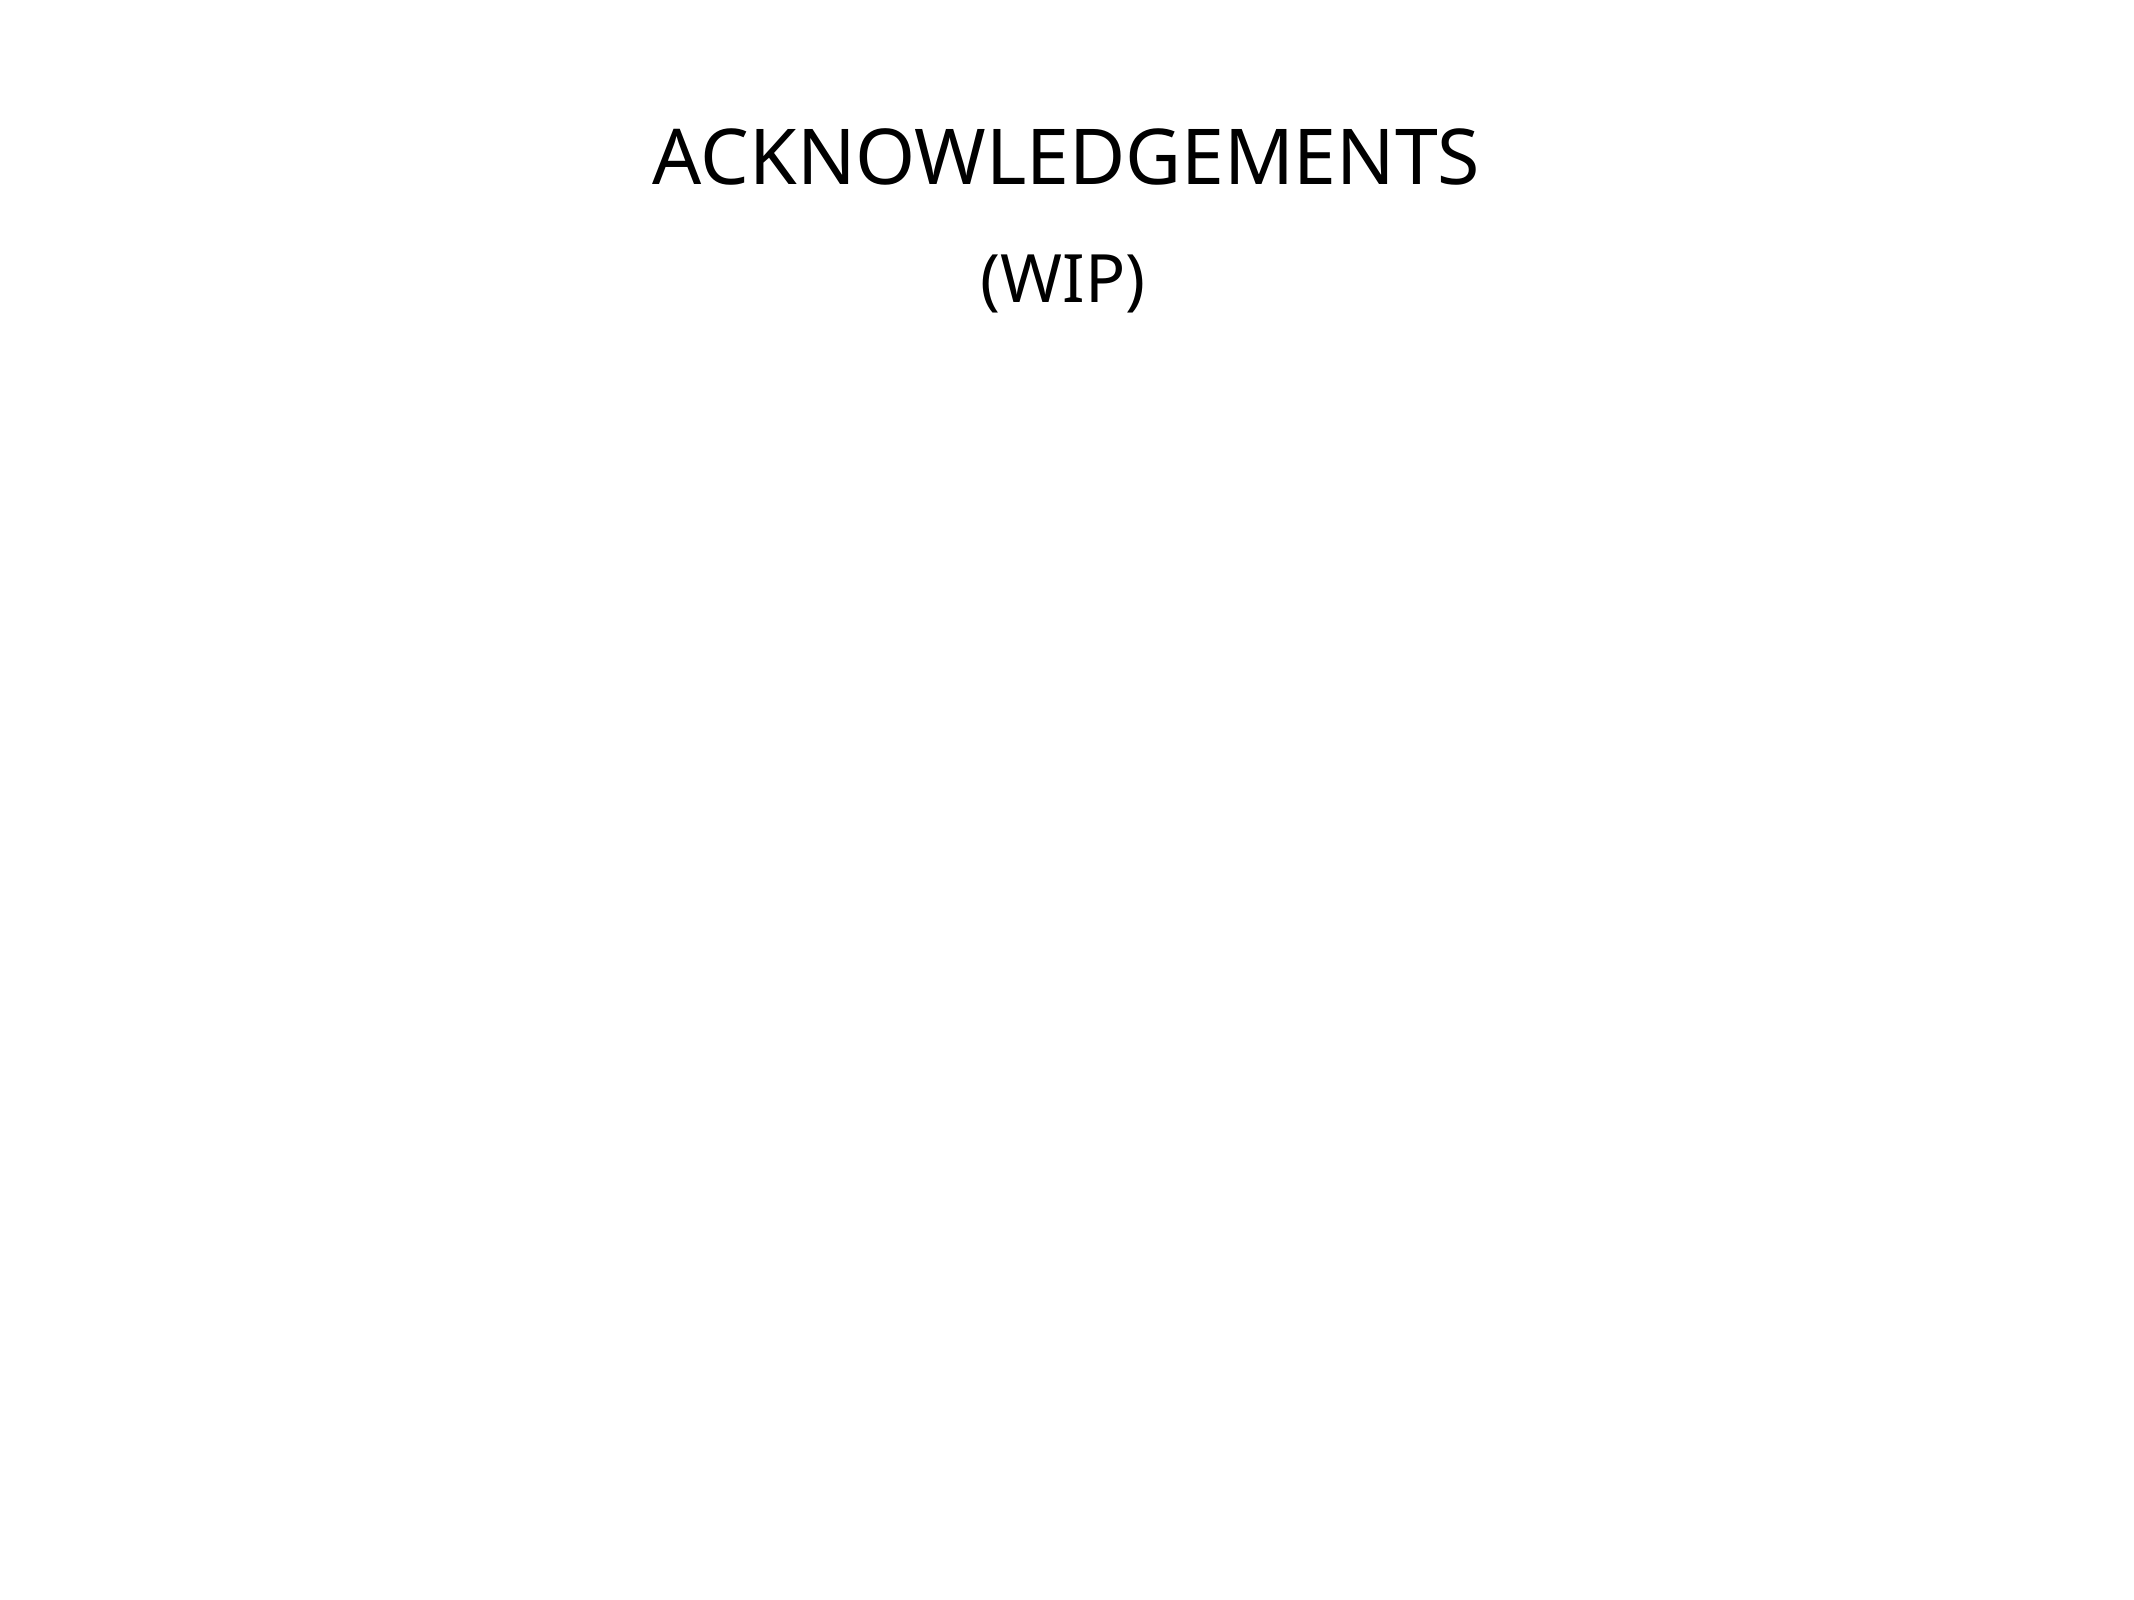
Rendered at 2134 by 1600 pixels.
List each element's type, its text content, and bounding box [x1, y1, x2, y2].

subtitle ACKNOWLEDGEMENTS [207, 98, 1926, 285]
text_box (WIP) [972, 227, 1155, 325]
